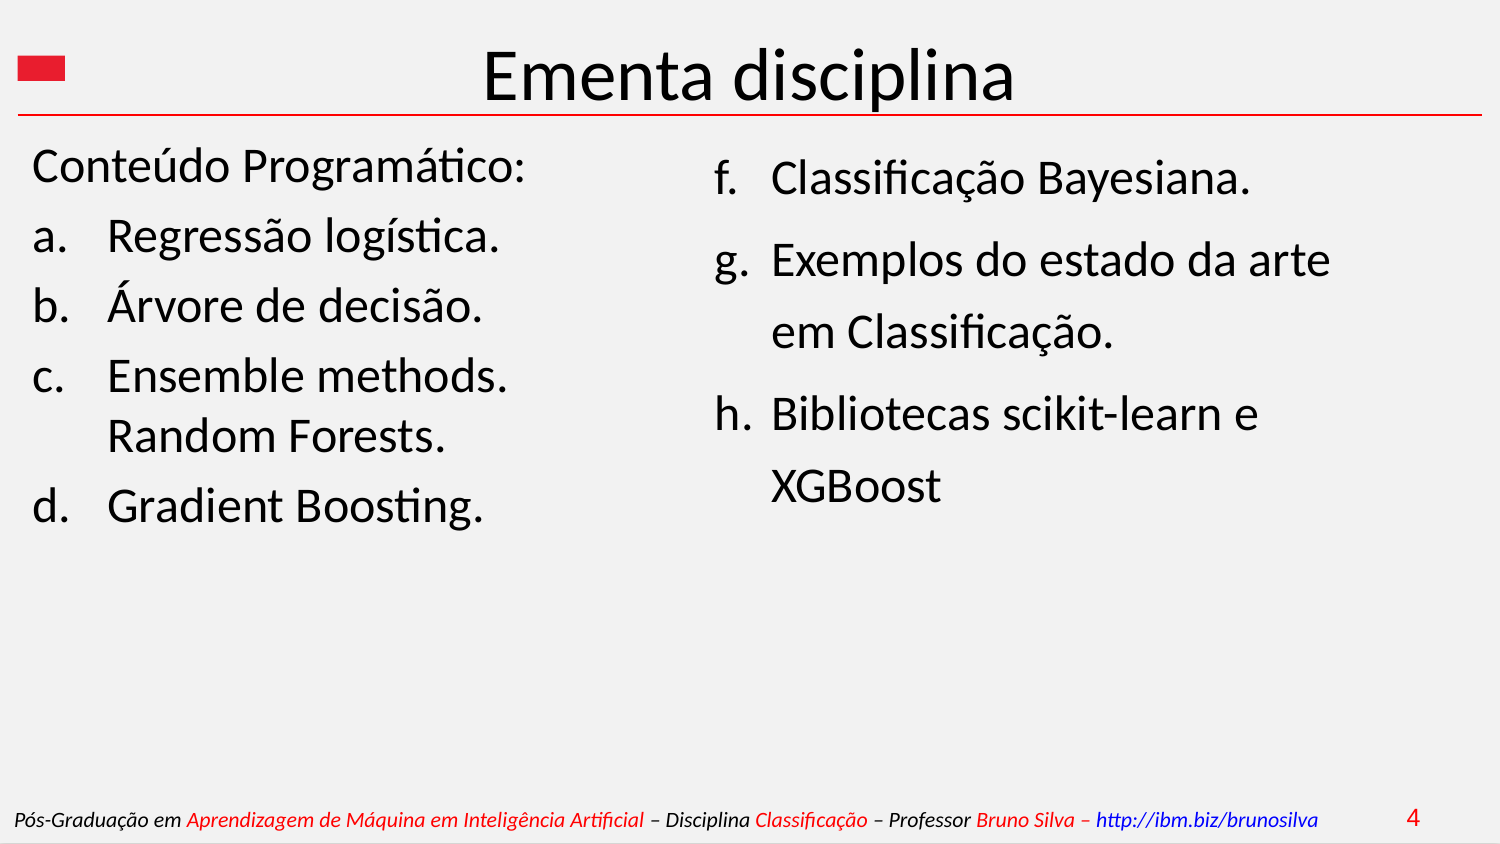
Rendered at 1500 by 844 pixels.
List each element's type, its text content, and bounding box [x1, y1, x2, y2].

list Conteúdo Programático: Regressão logística. Árvore de decisão. Ensemble methods. Random Forests. Gradient Boosting. [17, 124, 691, 761]
text_box Classificação Bayesiana. Exemplos do estado da arte em Classificação. Bibliotecas scikit-learn e XGBoost [700, 124, 1374, 761]
title Ementa disciplina [76, 18, 1424, 105]
